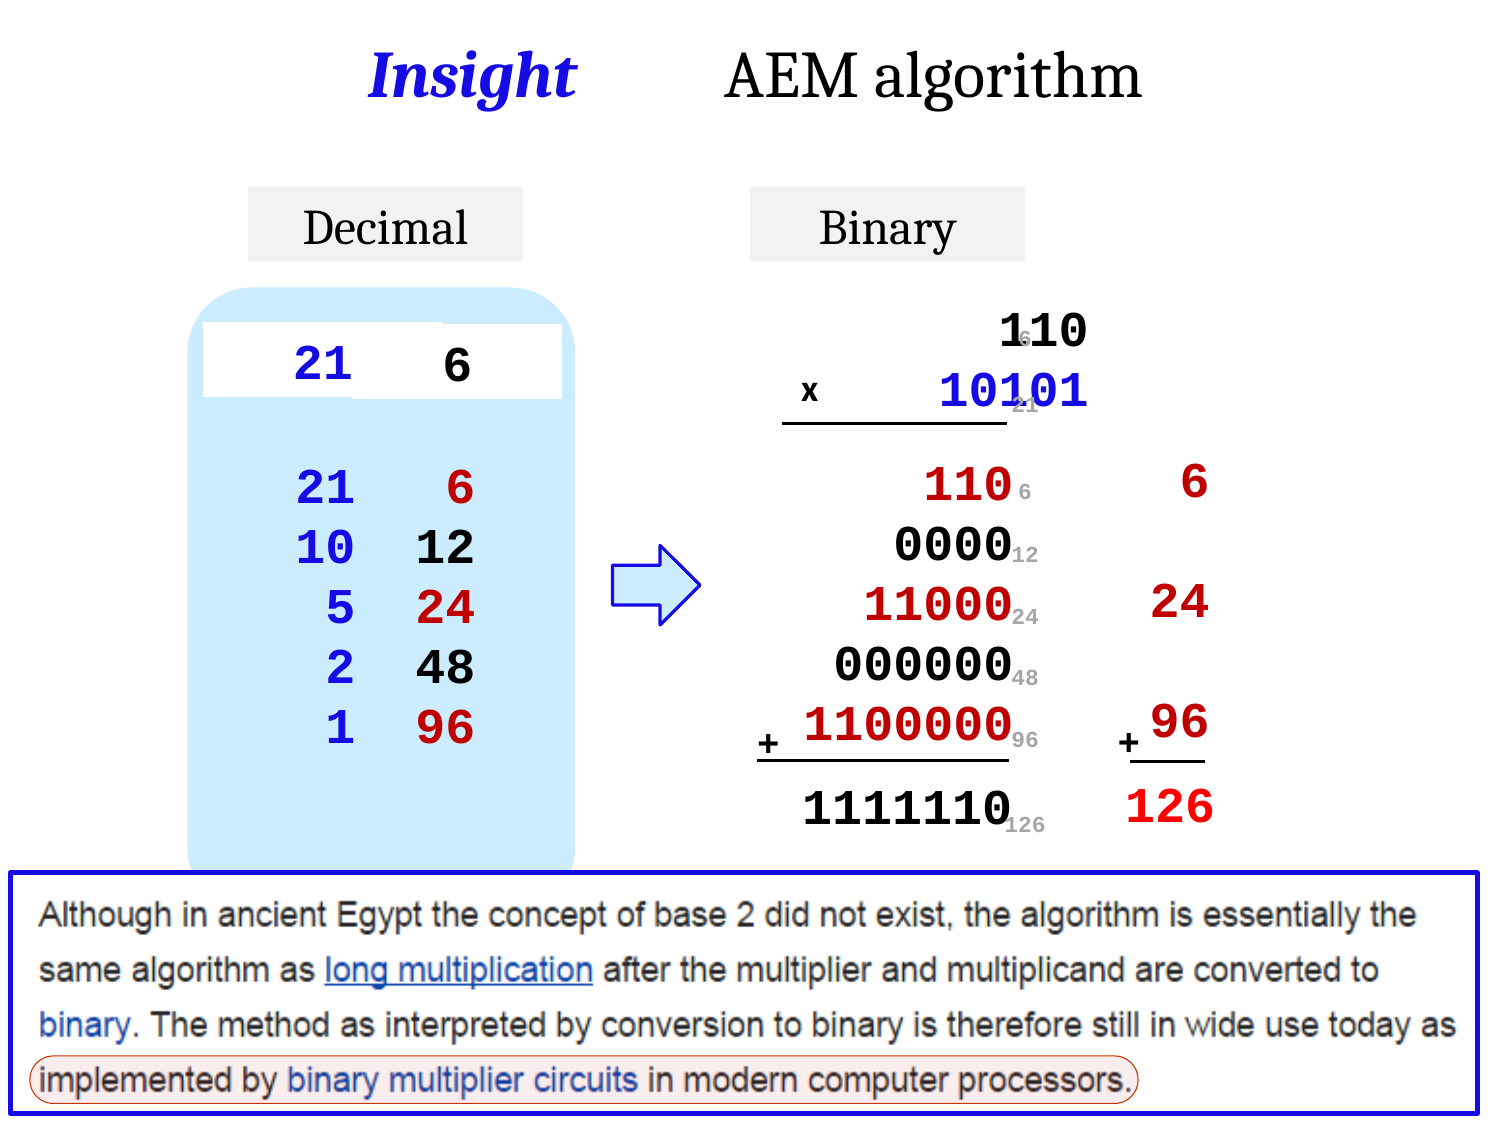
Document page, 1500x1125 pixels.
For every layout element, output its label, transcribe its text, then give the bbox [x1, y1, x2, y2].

text_box + [1102, 710, 1156, 771]
text_box 1111110 [787, 766, 1027, 842]
text_box 21 6 10 12 5 24 2 48 1 96 [205, 446, 566, 812]
text_box 96 [996, 717, 1054, 760]
text_box 6 [352, 324, 562, 399]
text_box 6 [1003, 315, 1047, 358]
text_box Binary [750, 186, 1025, 262]
text_box 6 [1003, 469, 1047, 512]
text_box 110 10101 [683, 288, 1104, 424]
text_box Decimal [248, 186, 524, 262]
text_box x [786, 356, 834, 417]
text_box [612, 545, 700, 625]
text_box 126 [1110, 765, 1230, 841]
text_box 110 0000 11000 000000 1100000 [443, 442, 1103, 758]
text_box + [742, 711, 795, 772]
text_box 21 [996, 382, 1054, 425]
picture [12, 874, 1476, 1112]
text_box 48 [996, 655, 1054, 698]
text_box 126 [989, 802, 1061, 845]
text_box 6 24 96 [1059, 440, 1300, 806]
text_box 12 [996, 532, 1054, 575]
text_box Insight AEM algorithm [87, 23, 1425, 118]
text_box [187, 287, 575, 870]
text_box 24 [996, 594, 1054, 637]
text_box 21 [203, 322, 443, 397]
